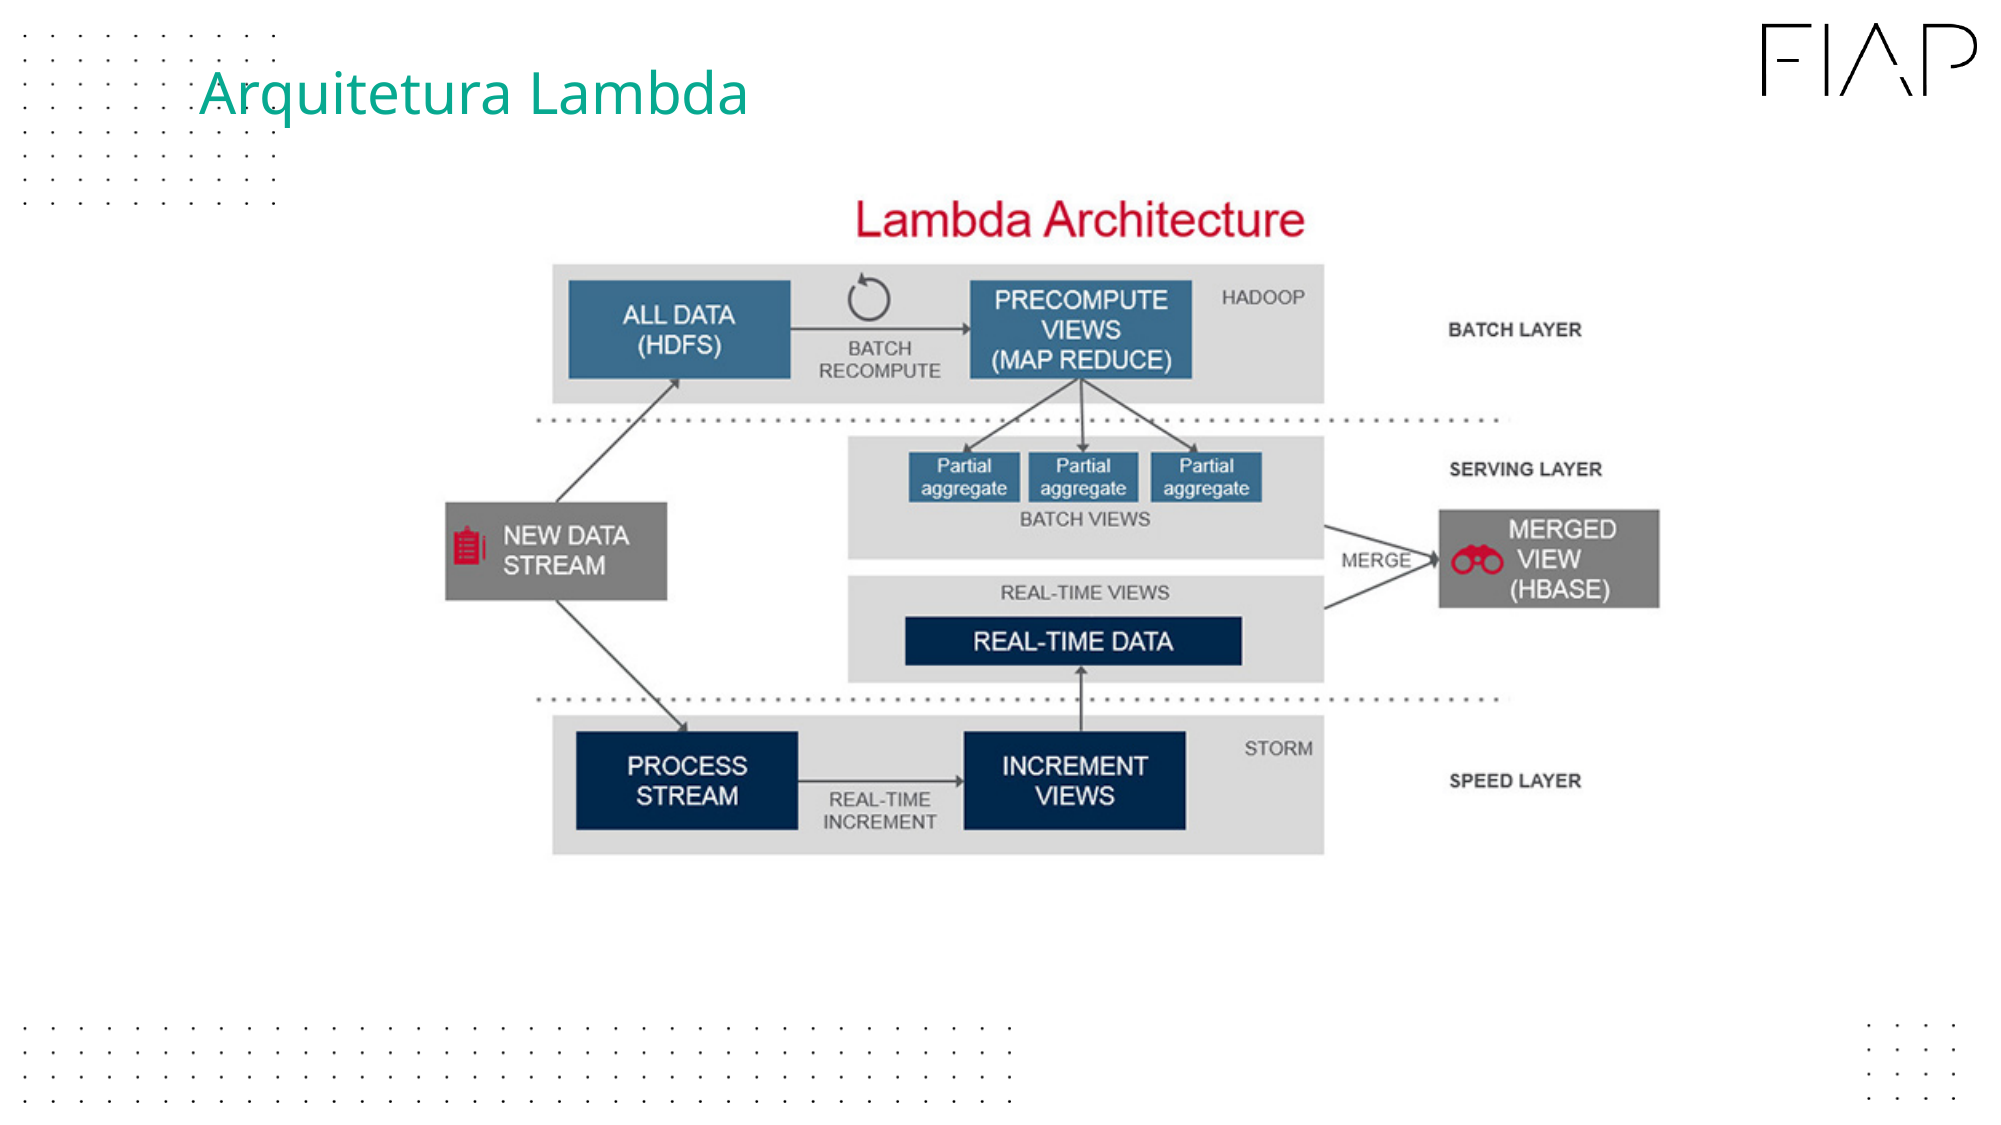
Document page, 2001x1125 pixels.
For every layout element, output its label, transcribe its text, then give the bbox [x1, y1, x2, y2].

picture [23, 34, 275, 205]
picture [23, 1025, 1011, 1103]
text_box Arquitetura Lambda [184, 28, 1219, 154]
picture [407, 156, 1686, 880]
picture [1762, 23, 1977, 96]
picture [1862, 1022, 1955, 1100]
